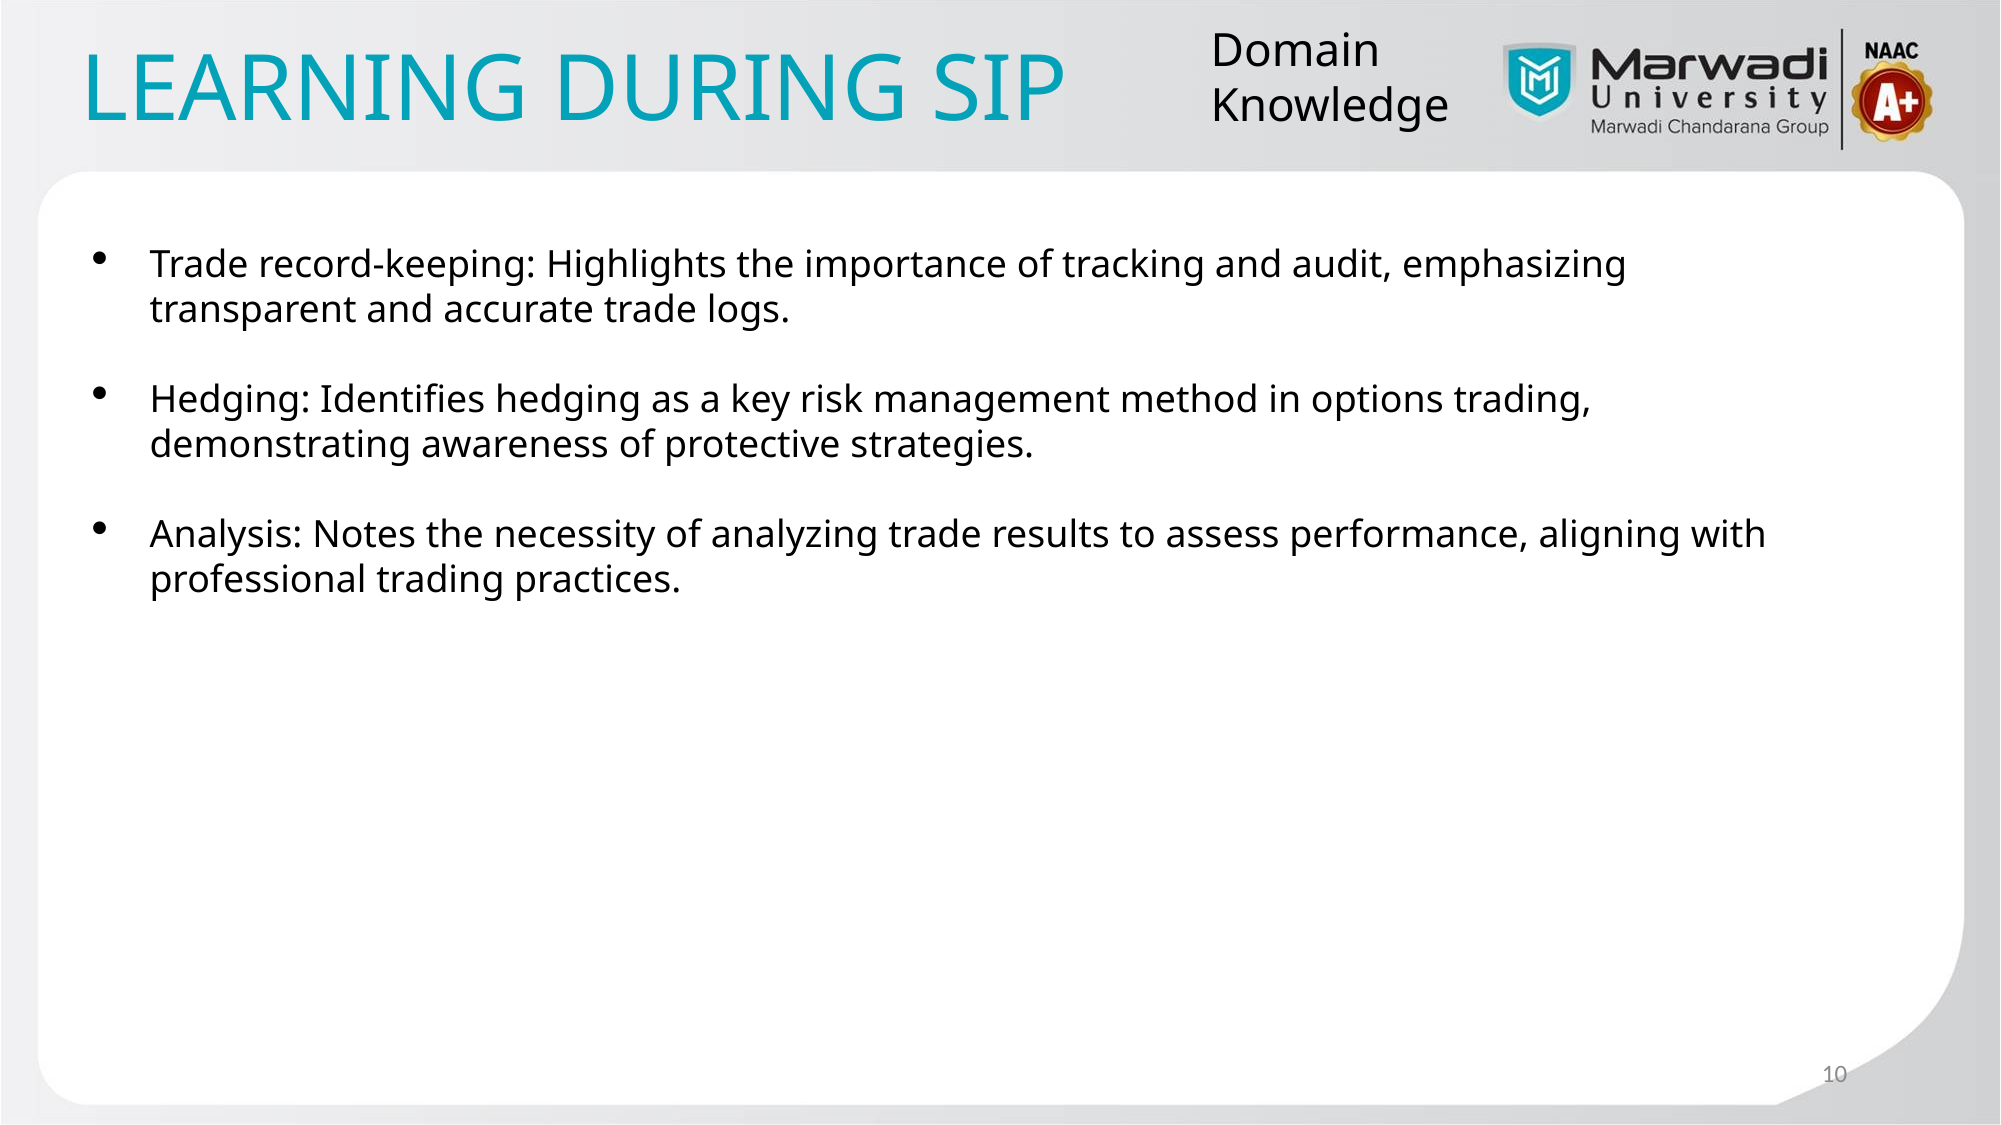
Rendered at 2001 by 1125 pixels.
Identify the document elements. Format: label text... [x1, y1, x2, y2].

text_box Trade record-keeping: Highlights the importance of tracking and audit, emphasizing transparent and accurate trade logs. Hedging: Identifies hedging as a key risk management method in options trading, demonstrating awareness of protective strategies. Analysis: Notes the necessity of analyzing trade results to assess performance, aligning with professional trading practices. [78, 232, 1807, 1092]
slide_number 10 [1412, 1042, 1863, 1103]
text_box Domain Knowledge [1195, 13, 1641, 138]
title LEARNING DURING SIP [78, 0, 1196, 178]
picture [0, 0, 2001, 1125]
